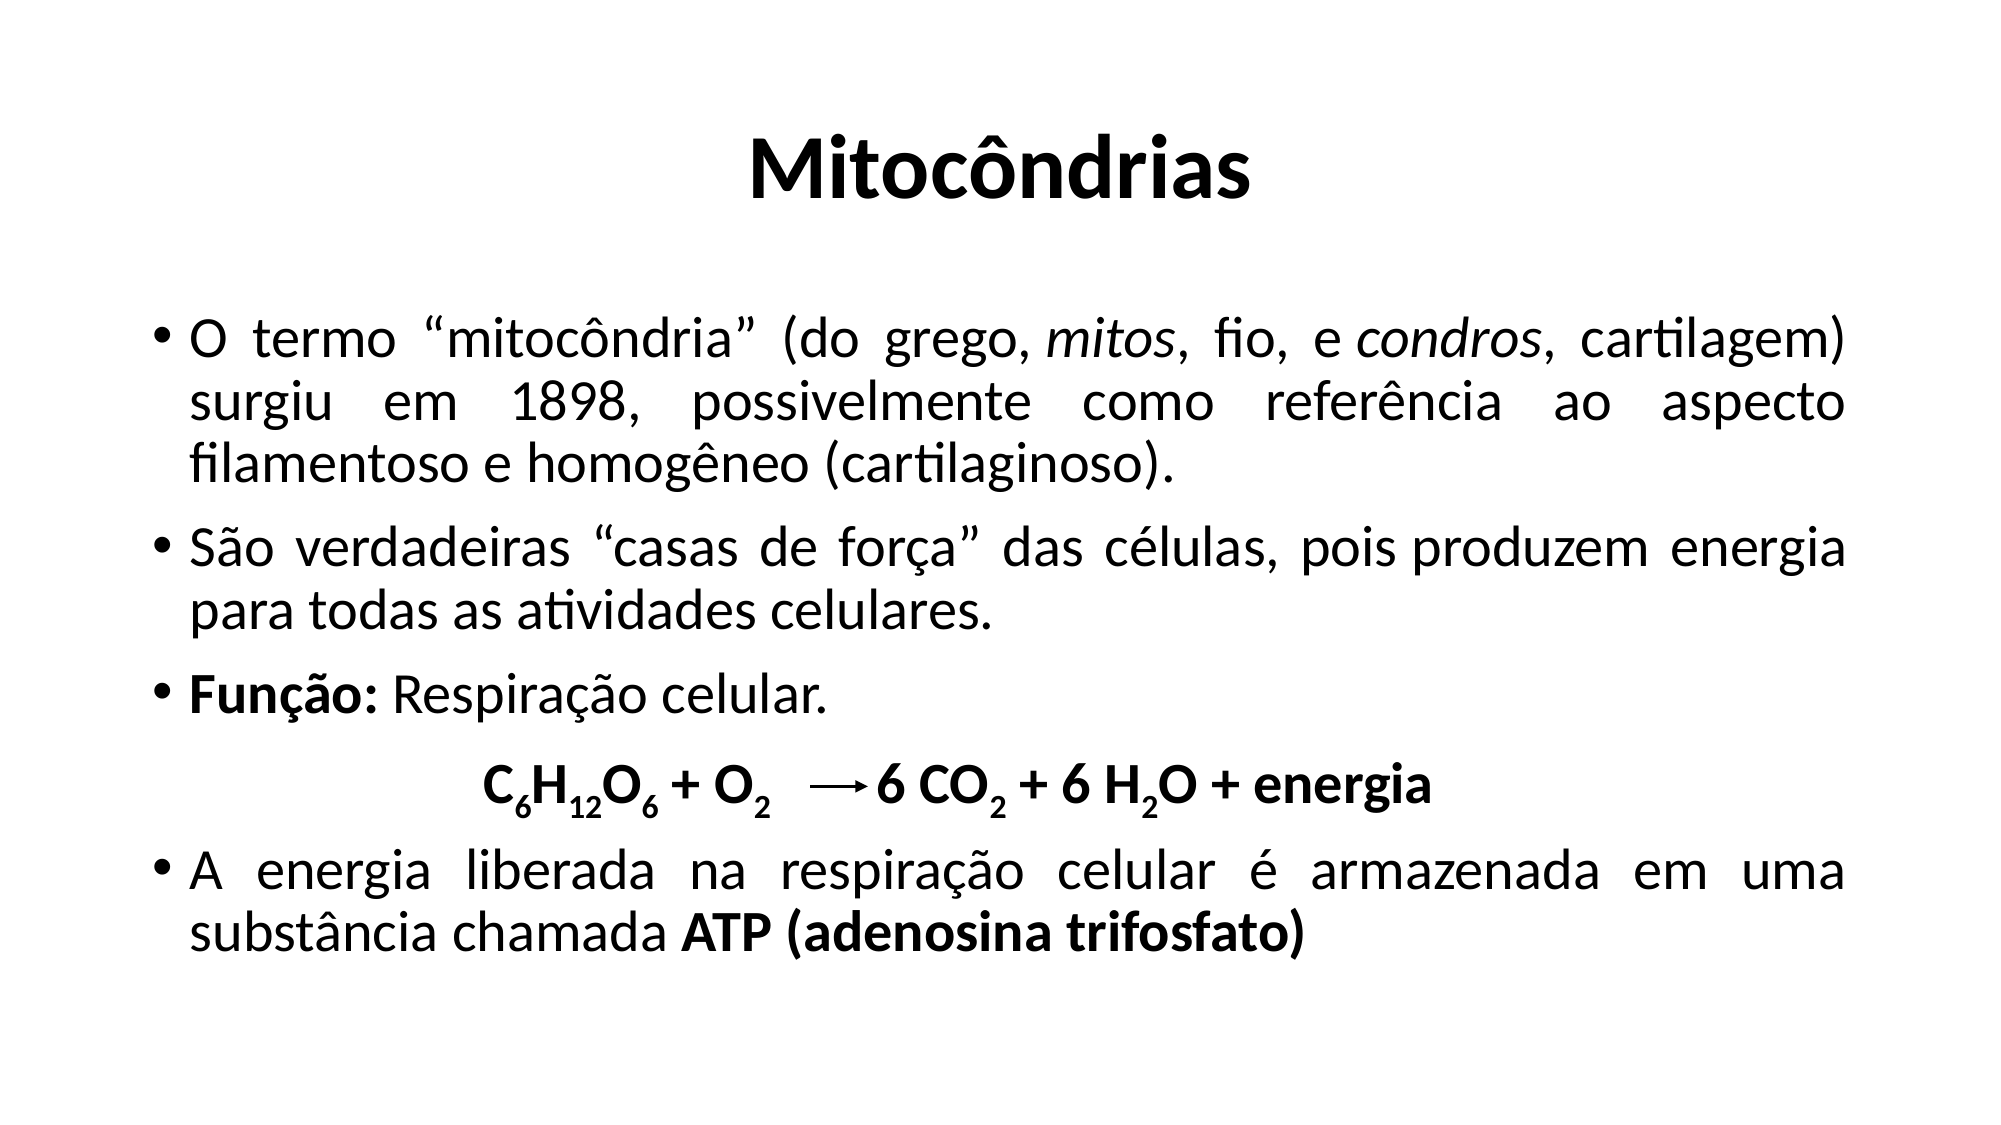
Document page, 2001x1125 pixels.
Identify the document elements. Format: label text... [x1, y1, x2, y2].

list O termo “mitocôndria” (do grego, mitos, fio, e condros, cartilagem) surgiu em 1898, possivelmente como referência ao aspecto filamentoso e homogêneo (cartilaginoso). São verdadeiras “casas de força” das células, pois produzem energia para todas as atividades celulares. Função: Respiração celular. C6H12O6 + O2 6 CO2 + 6 H2O + energia A energia liberada na respiração celular é armazenada em uma substância chamada ATP (adenosina trifosfato) [137, 299, 1863, 1014]
title Mitocôndrias [137, 59, 1863, 278]
